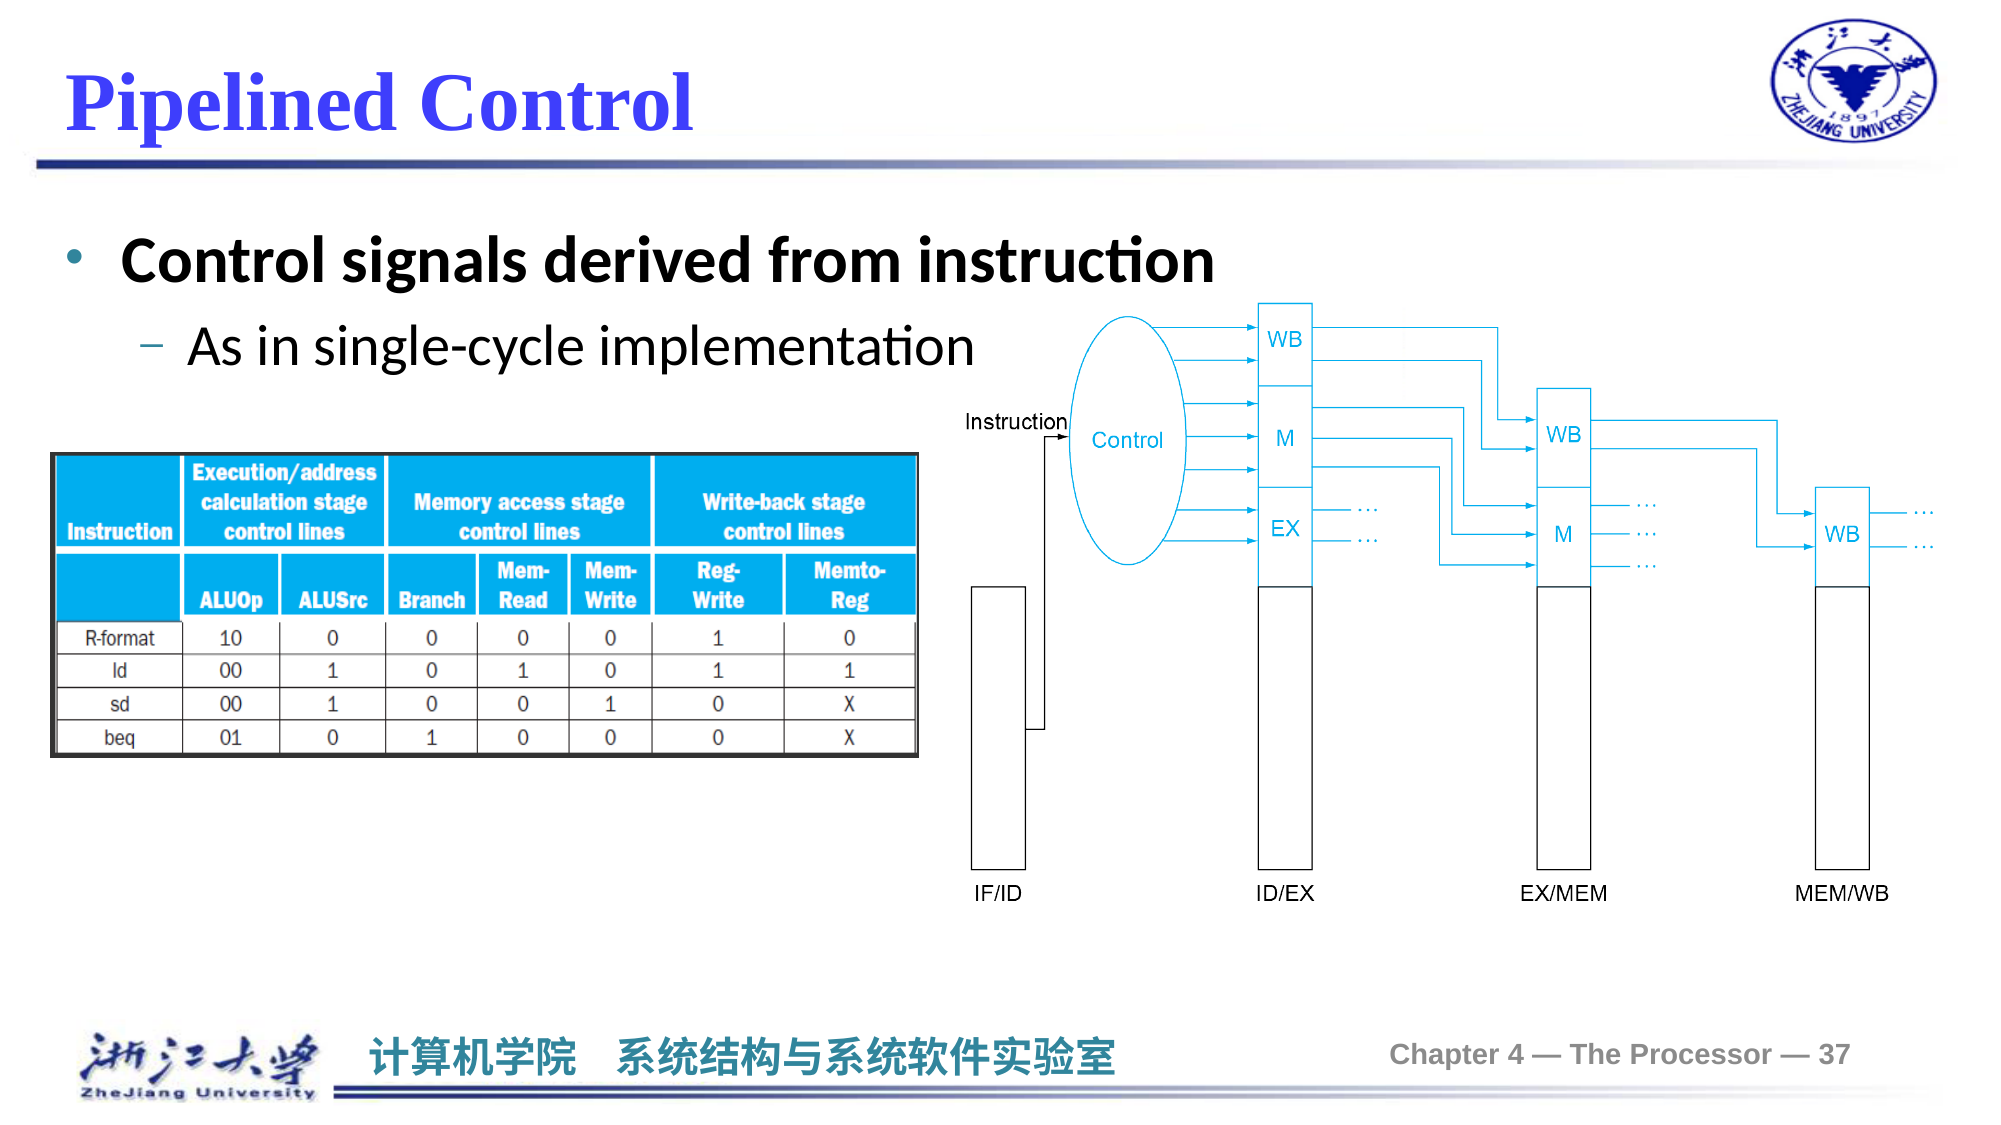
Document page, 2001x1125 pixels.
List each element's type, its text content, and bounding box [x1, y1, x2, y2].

footer Chapter 4 — The Processor — 37 [1366, 1023, 1875, 1084]
title Pipelined Control [50, 19, 1772, 176]
picture [9, 0, 1991, 1125]
list Control signals derived from instruction As in single-cycle implementation [50, 208, 1408, 398]
